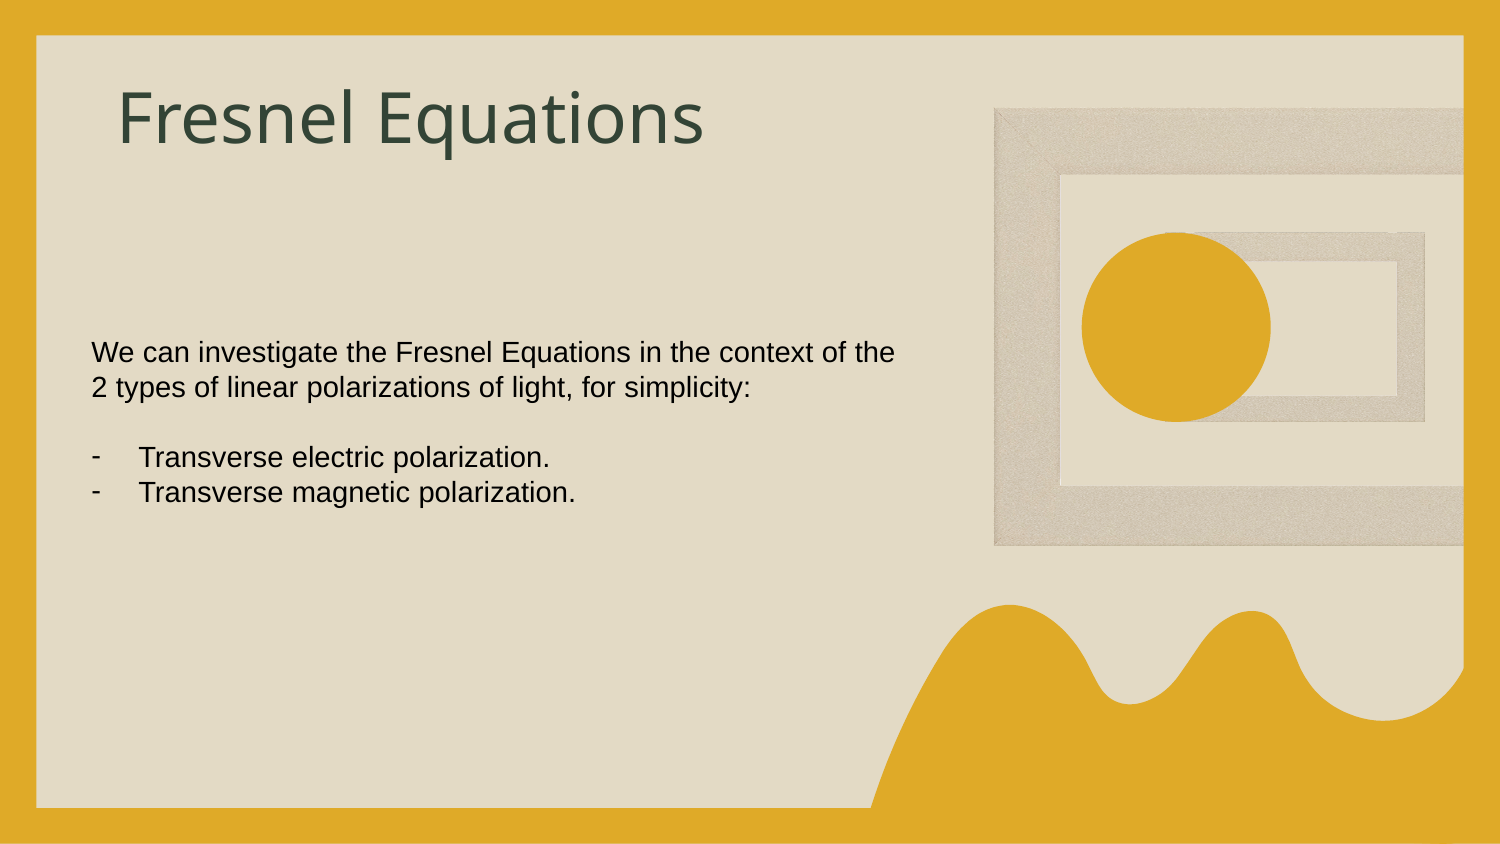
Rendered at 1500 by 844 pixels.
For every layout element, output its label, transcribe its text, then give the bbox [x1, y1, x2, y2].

text_box We can investigate the Fresnel Equations in the context of the 2 types of linear polarizations of light, for simplicity: Transverse electric polarization. Transverse magnetic polarization. [76, 325, 920, 516]
title Fresnel Equations [47, 57, 775, 152]
picture [993, 88, 1463, 546]
